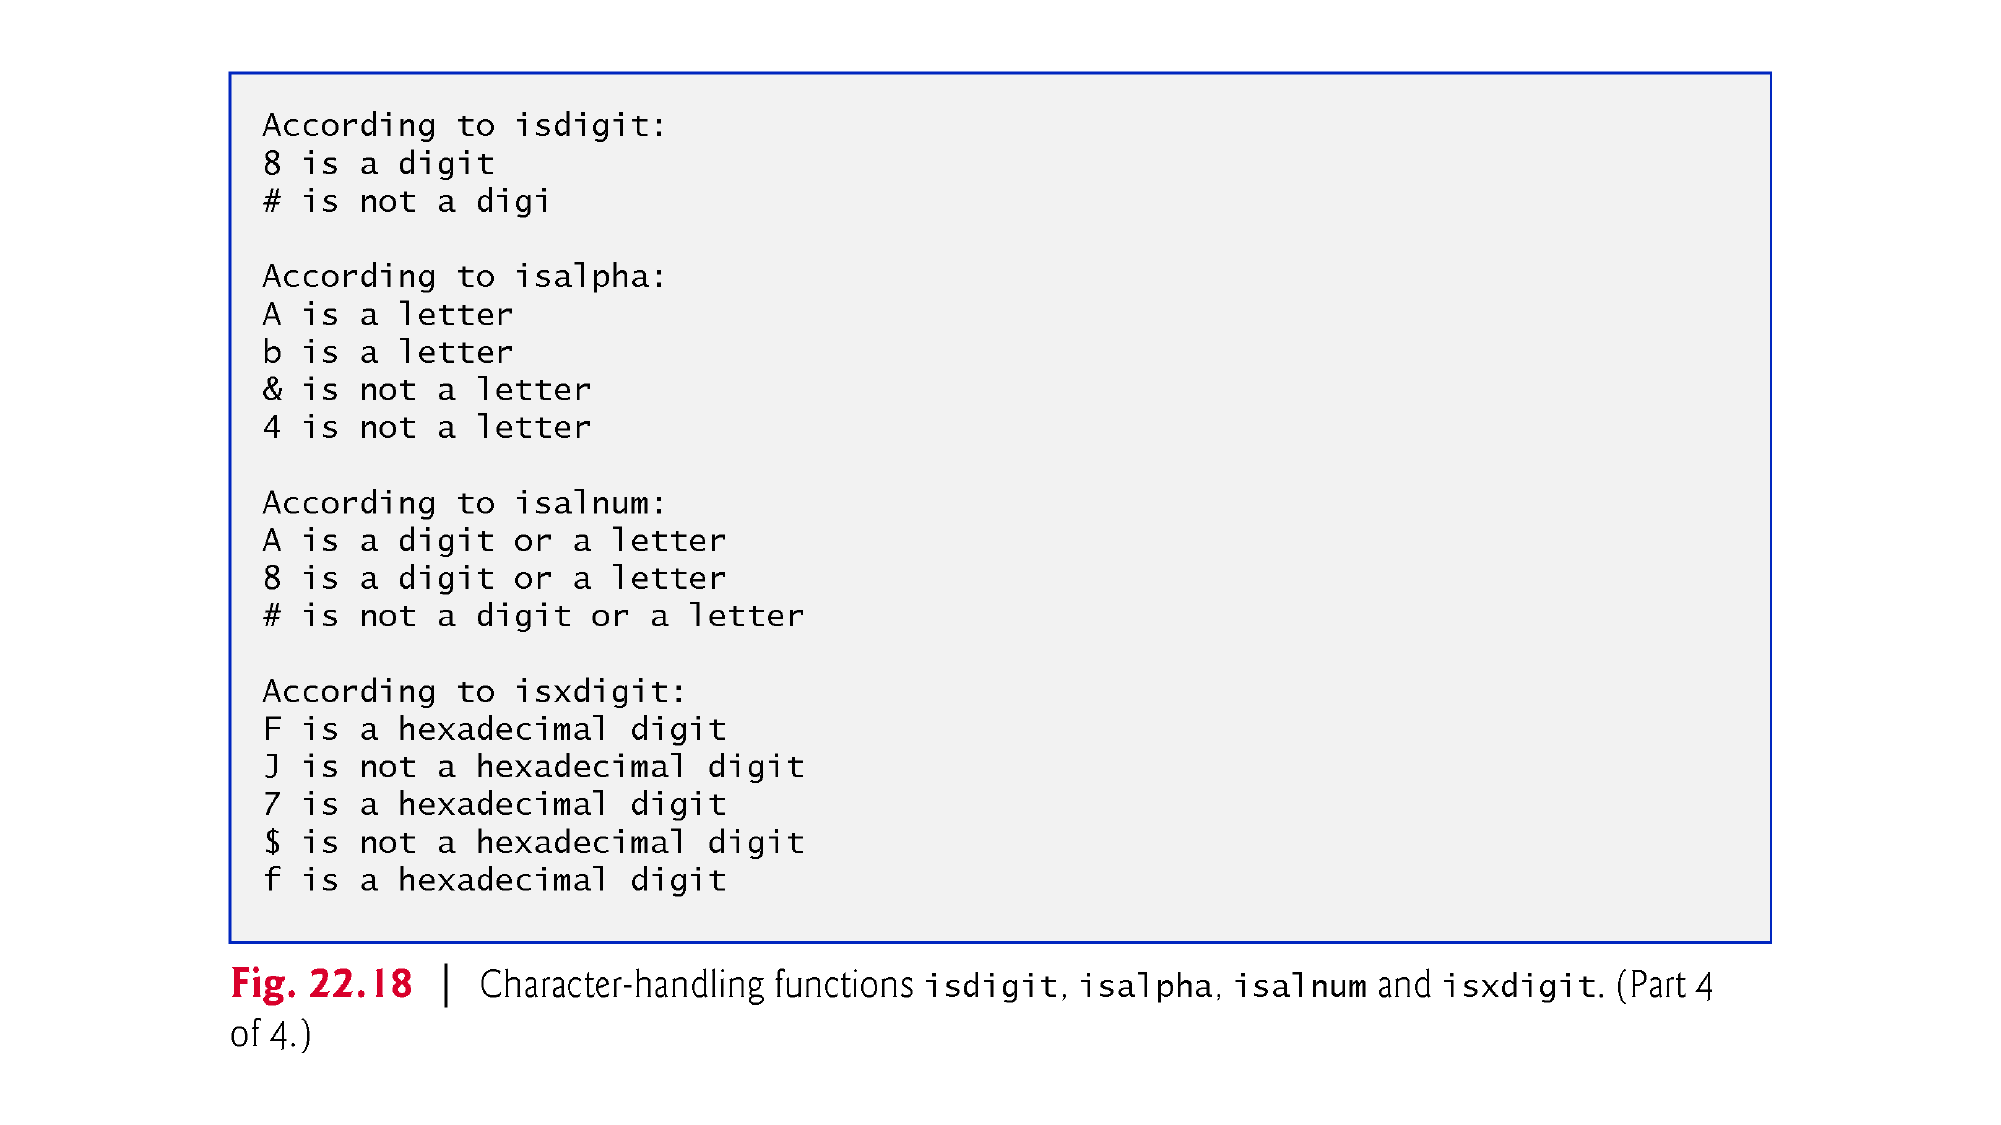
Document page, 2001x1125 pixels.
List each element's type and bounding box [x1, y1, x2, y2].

picture [156, 0, 1844, 1125]
